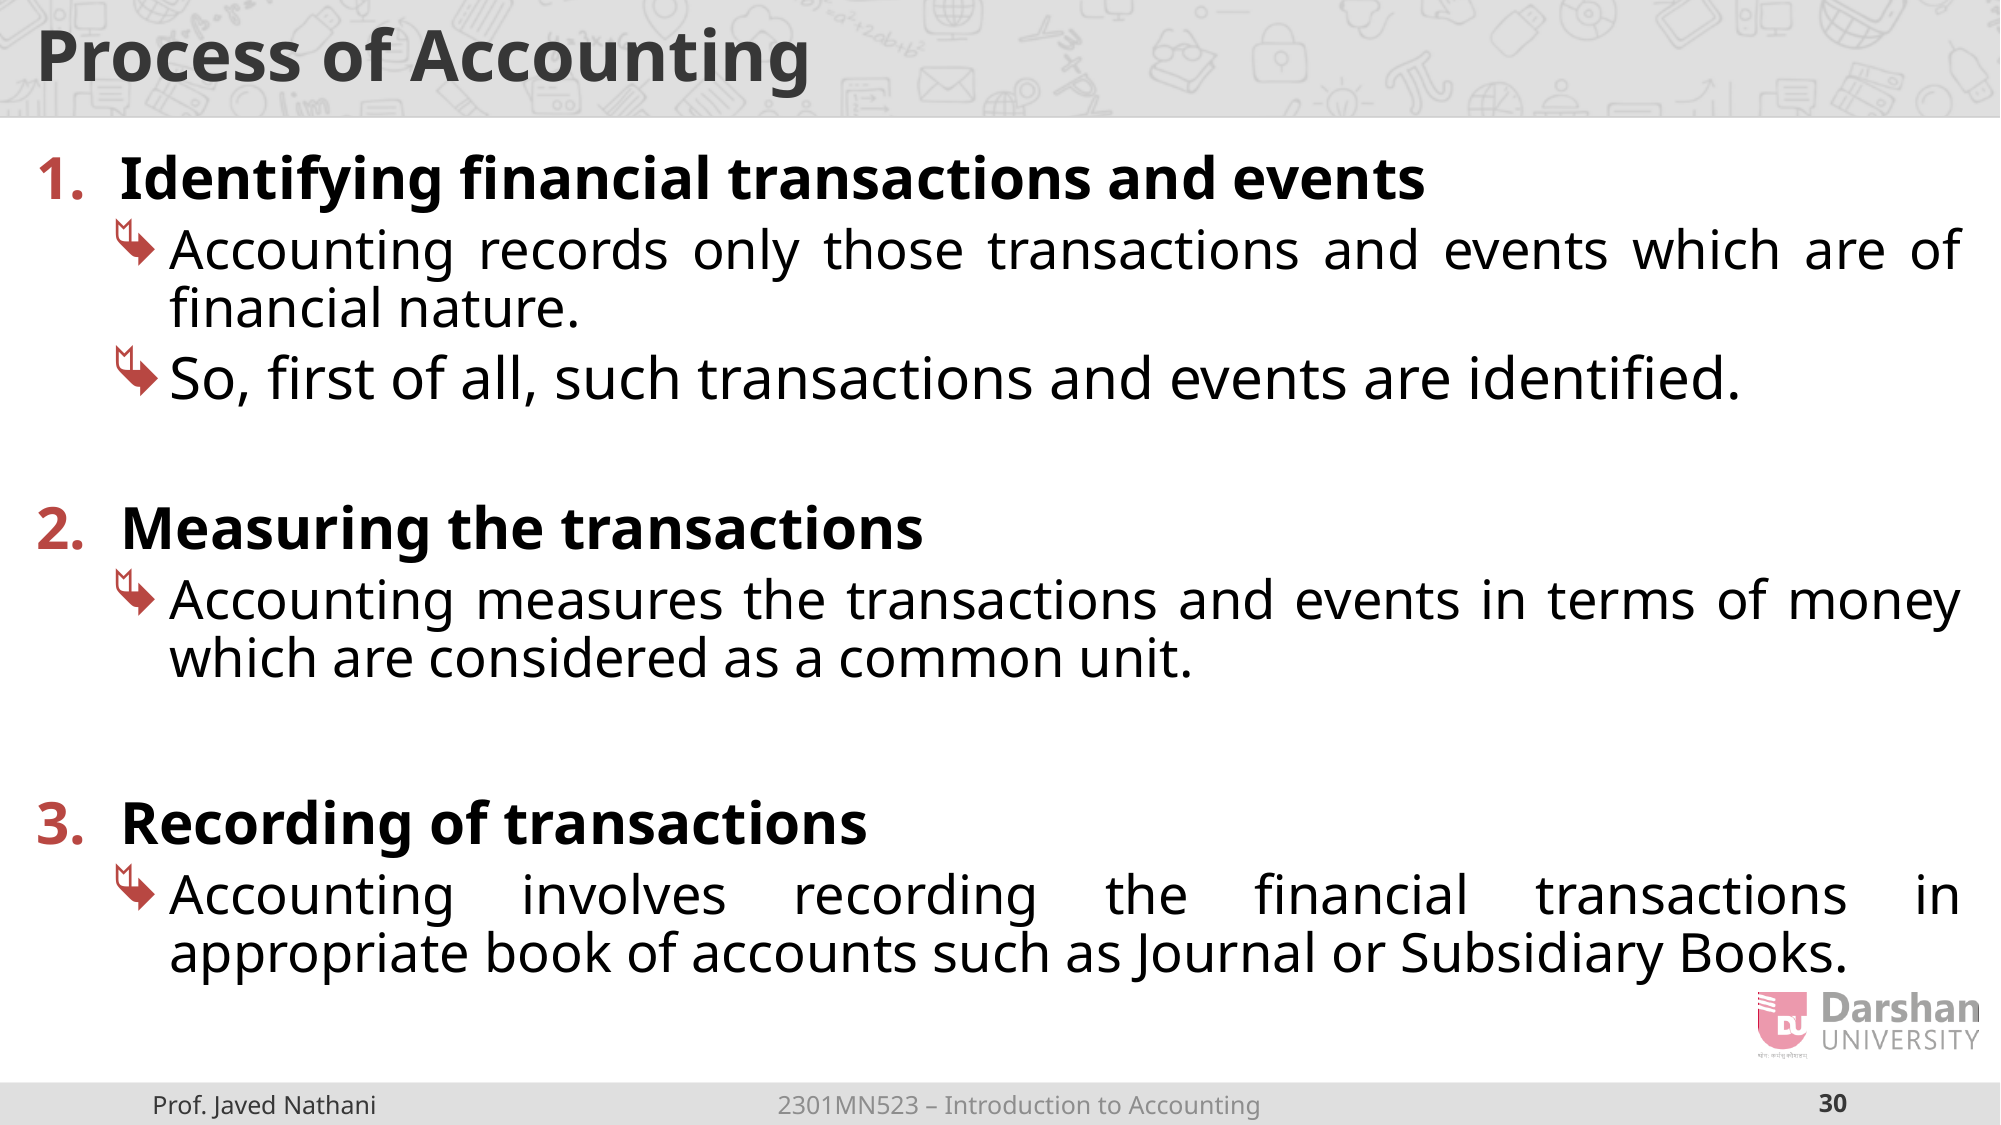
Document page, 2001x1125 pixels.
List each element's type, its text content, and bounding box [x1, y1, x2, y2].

list Identifying financial transactions and events Accounting records only those transactions and events which are of financial nature. So, first of all, such transactions and events are identified. Measuring the transactions Accounting measures the transactions and events in terms of money which are considered as a common unit. Recording of transactions Accounting involves recording the financial transactions in appropriate book of accounts such as Journal or Subsidiary Books. [21, 141, 1979, 1059]
title Process of Accounting [0, 0, 2000, 117]
